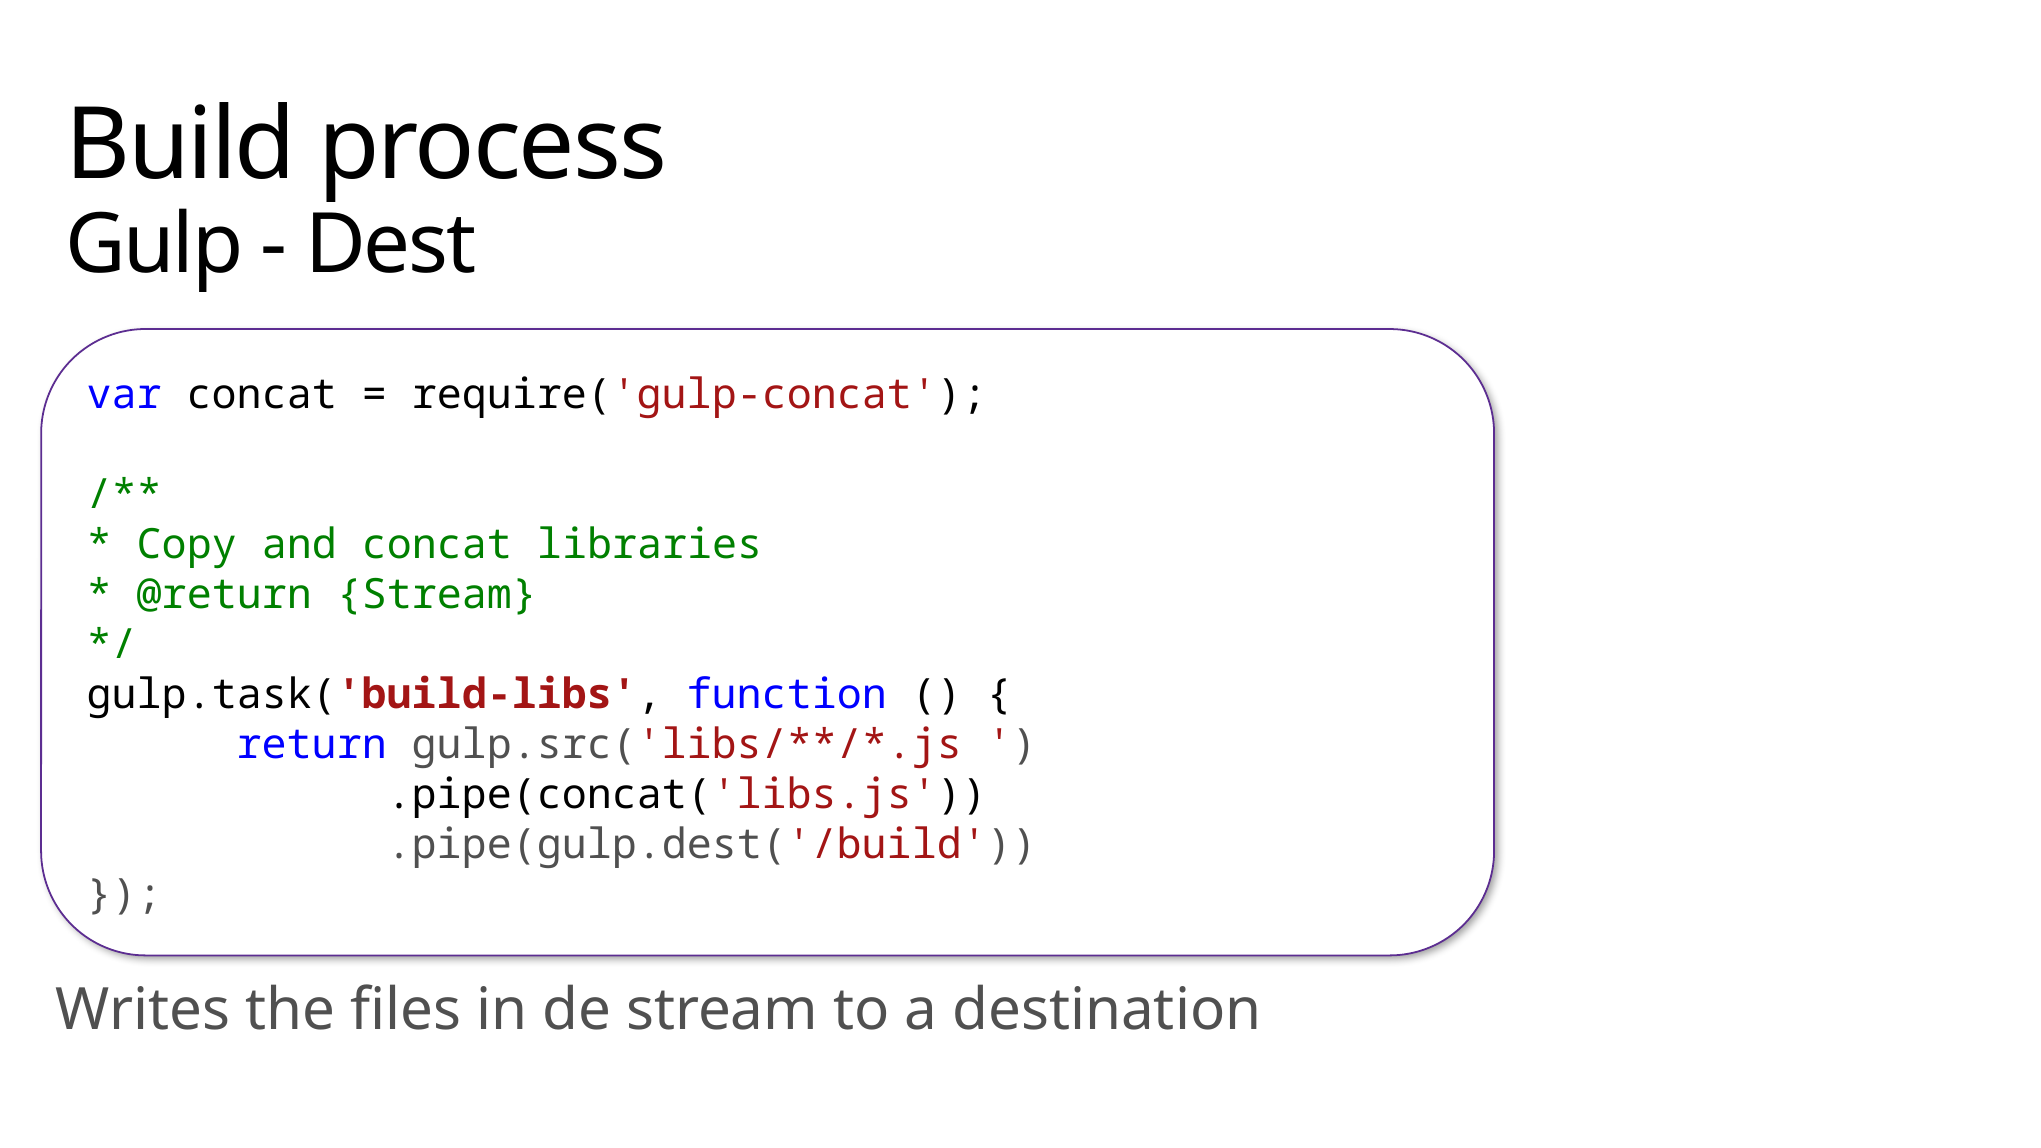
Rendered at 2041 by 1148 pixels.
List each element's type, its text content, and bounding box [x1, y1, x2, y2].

text_box var concat = require('gulp-concat'); /** * Copy and concat libraries * @return {Stream} */ gulp.task('build-libs', function () { return gulp.src('libs/**/*.js ') .pipe(concat('libs.js')) .pipe(gulp.dest('/build')) }); [40, 328, 1495, 957]
title Build process Gulp - Dest [41, 77, 1992, 319]
text_box Writes the files in de stream to a destination [41, 963, 2041, 1049]
